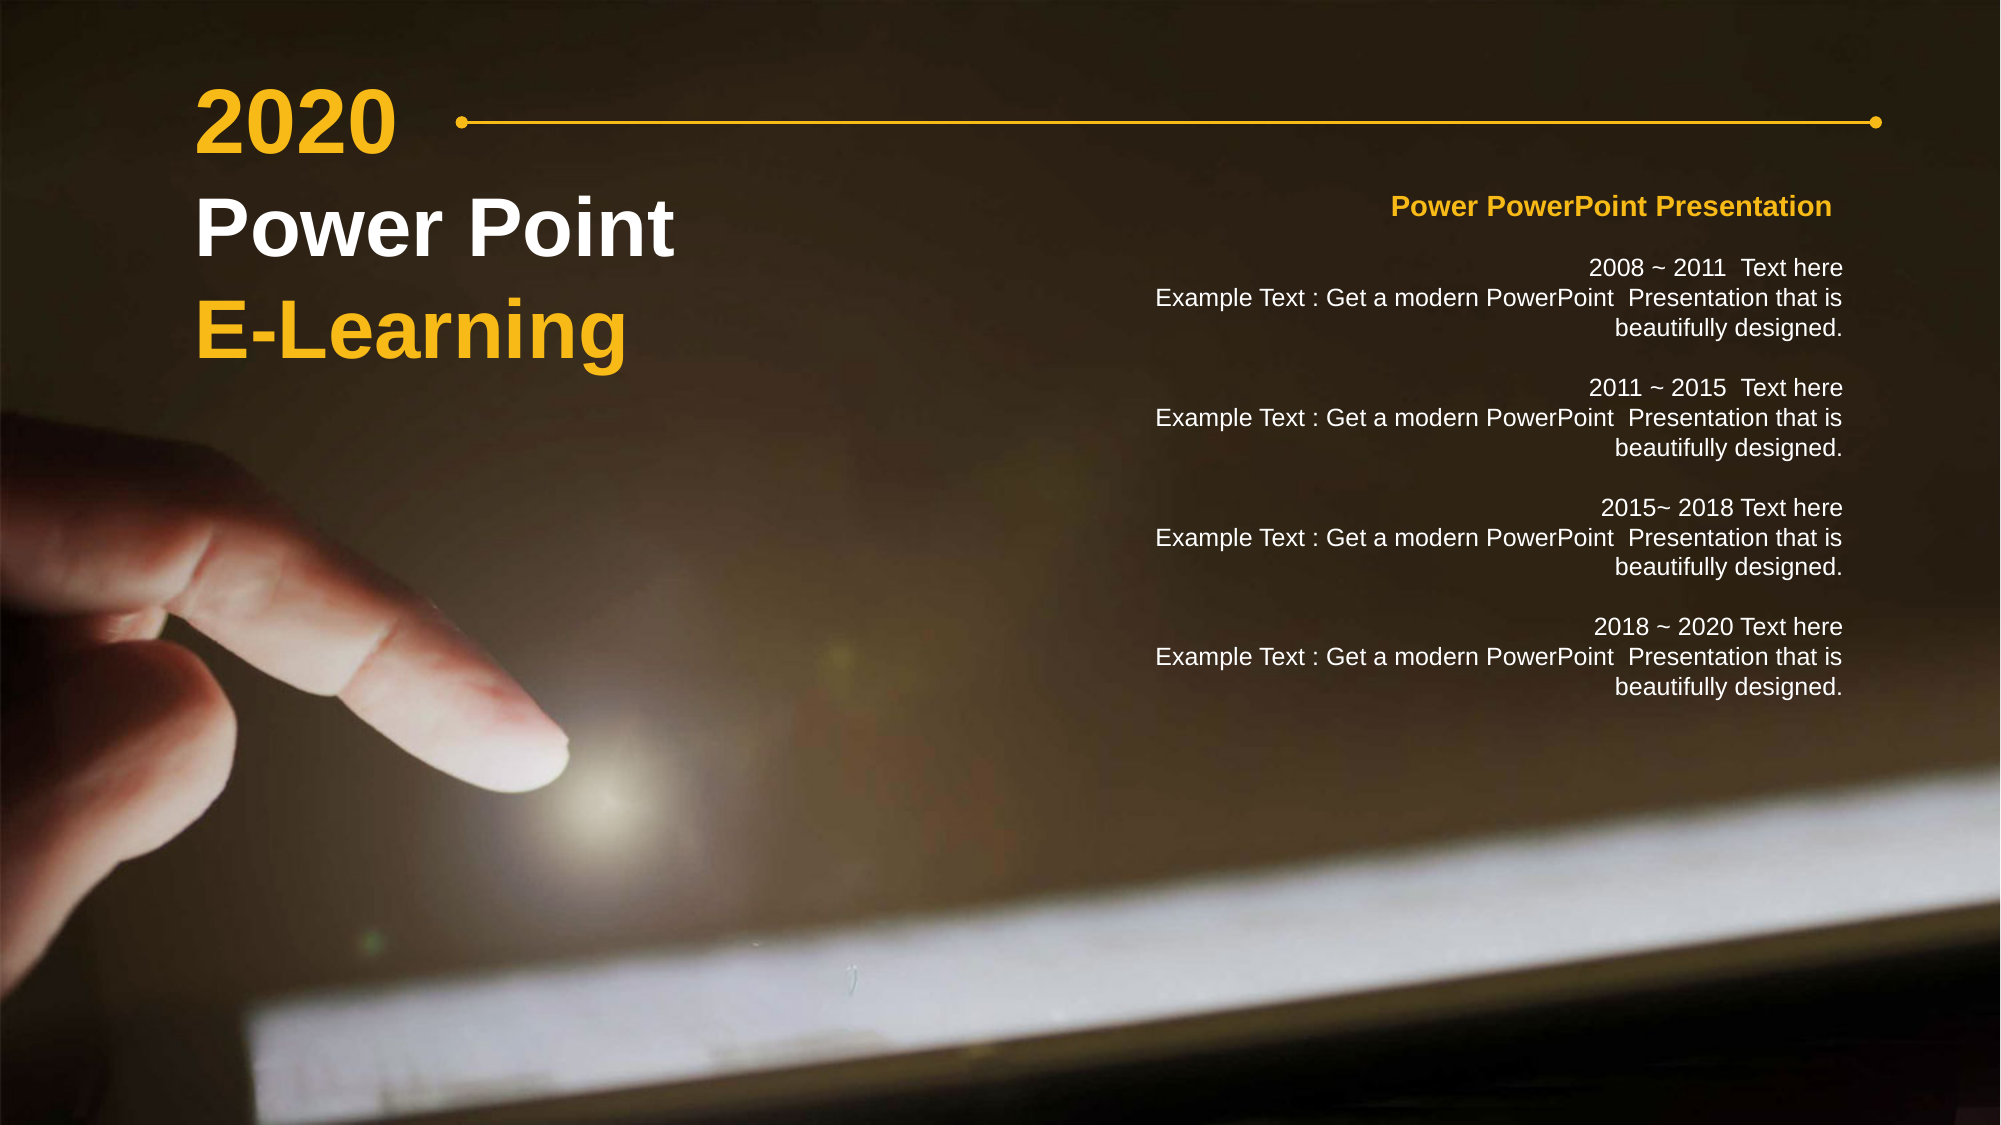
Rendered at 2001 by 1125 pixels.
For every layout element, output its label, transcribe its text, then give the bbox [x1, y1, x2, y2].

text_box 2020 Power Point E-Learning [176, 62, 826, 383]
picture [0, 0, 2001, 1125]
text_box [1131, 179, 1859, 714]
